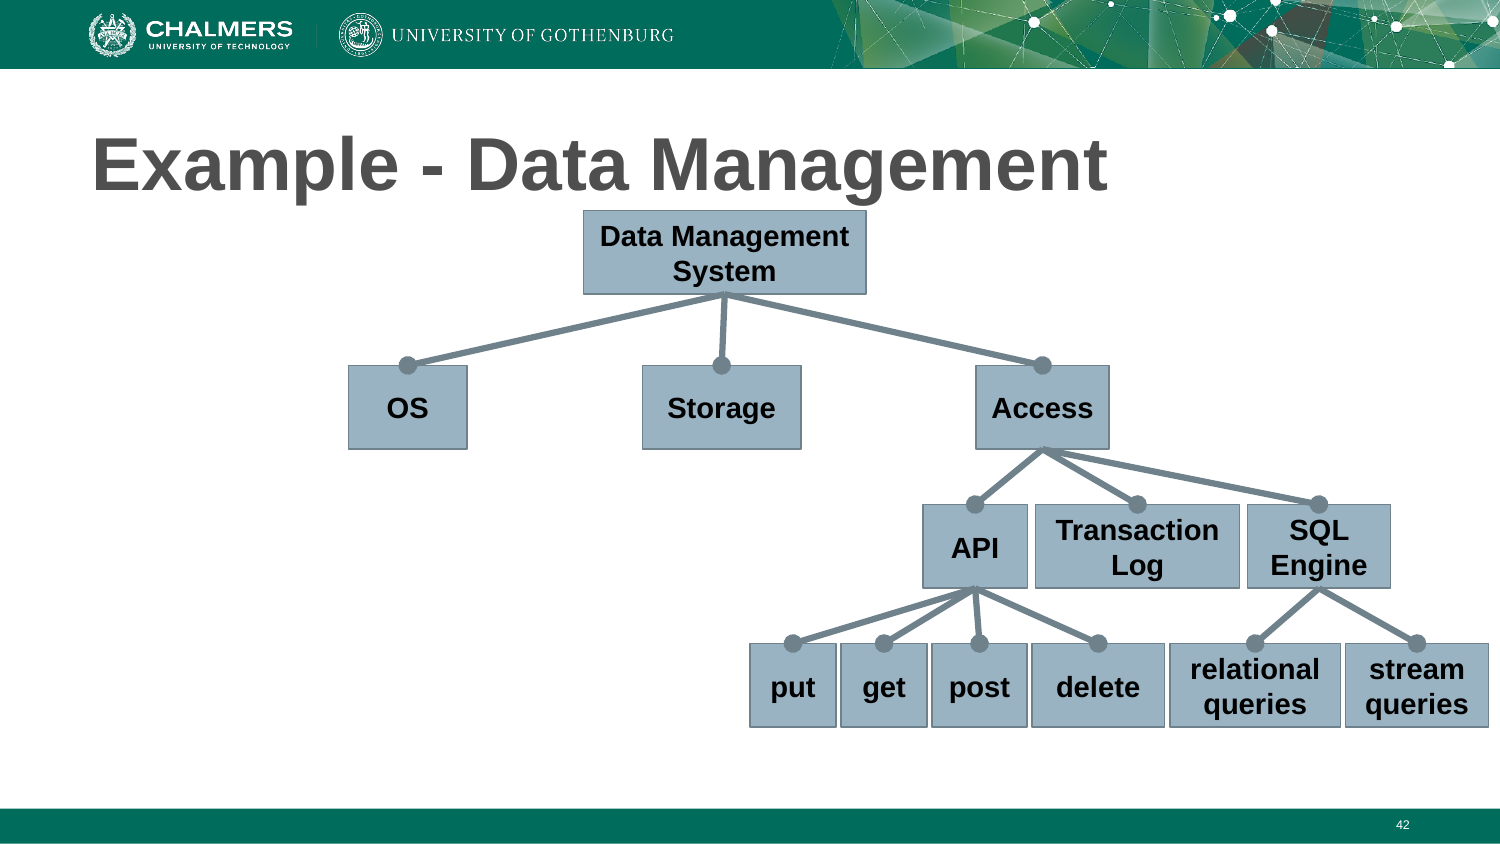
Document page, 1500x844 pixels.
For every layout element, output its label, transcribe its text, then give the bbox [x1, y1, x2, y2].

text_box OS [348, 365, 468, 450]
text_box stream queries [1345, 643, 1489, 728]
text_box Storage [642, 374, 802, 450]
text_box Access [976, 365, 1109, 447]
text_box put [750, 643, 836, 728]
text_box relational queries [1169, 643, 1341, 728]
text_box SQL Engine [1247, 504, 1391, 589]
text_box post [932, 652, 1027, 728]
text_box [724, 293, 1043, 366]
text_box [974, 588, 1099, 644]
title Example - Data Management [76, 100, 1425, 211]
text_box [792, 588, 881, 644]
text_box delete [1031, 643, 1165, 728]
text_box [407, 293, 720, 366]
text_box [1043, 448, 1320, 505]
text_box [1318, 588, 1418, 644]
picture [759, 0, 1500, 68]
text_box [974, 448, 1043, 505]
slide_number ‹#› [1074, 809, 1425, 844]
text_box Data Management System [583, 210, 866, 292]
text_box Transaction Log [1035, 512, 1240, 589]
text_box get [841, 652, 928, 728]
text_box API [922, 504, 1028, 586]
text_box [883, 588, 970, 644]
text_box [1254, 588, 1316, 644]
picture [64, 0, 696, 85]
